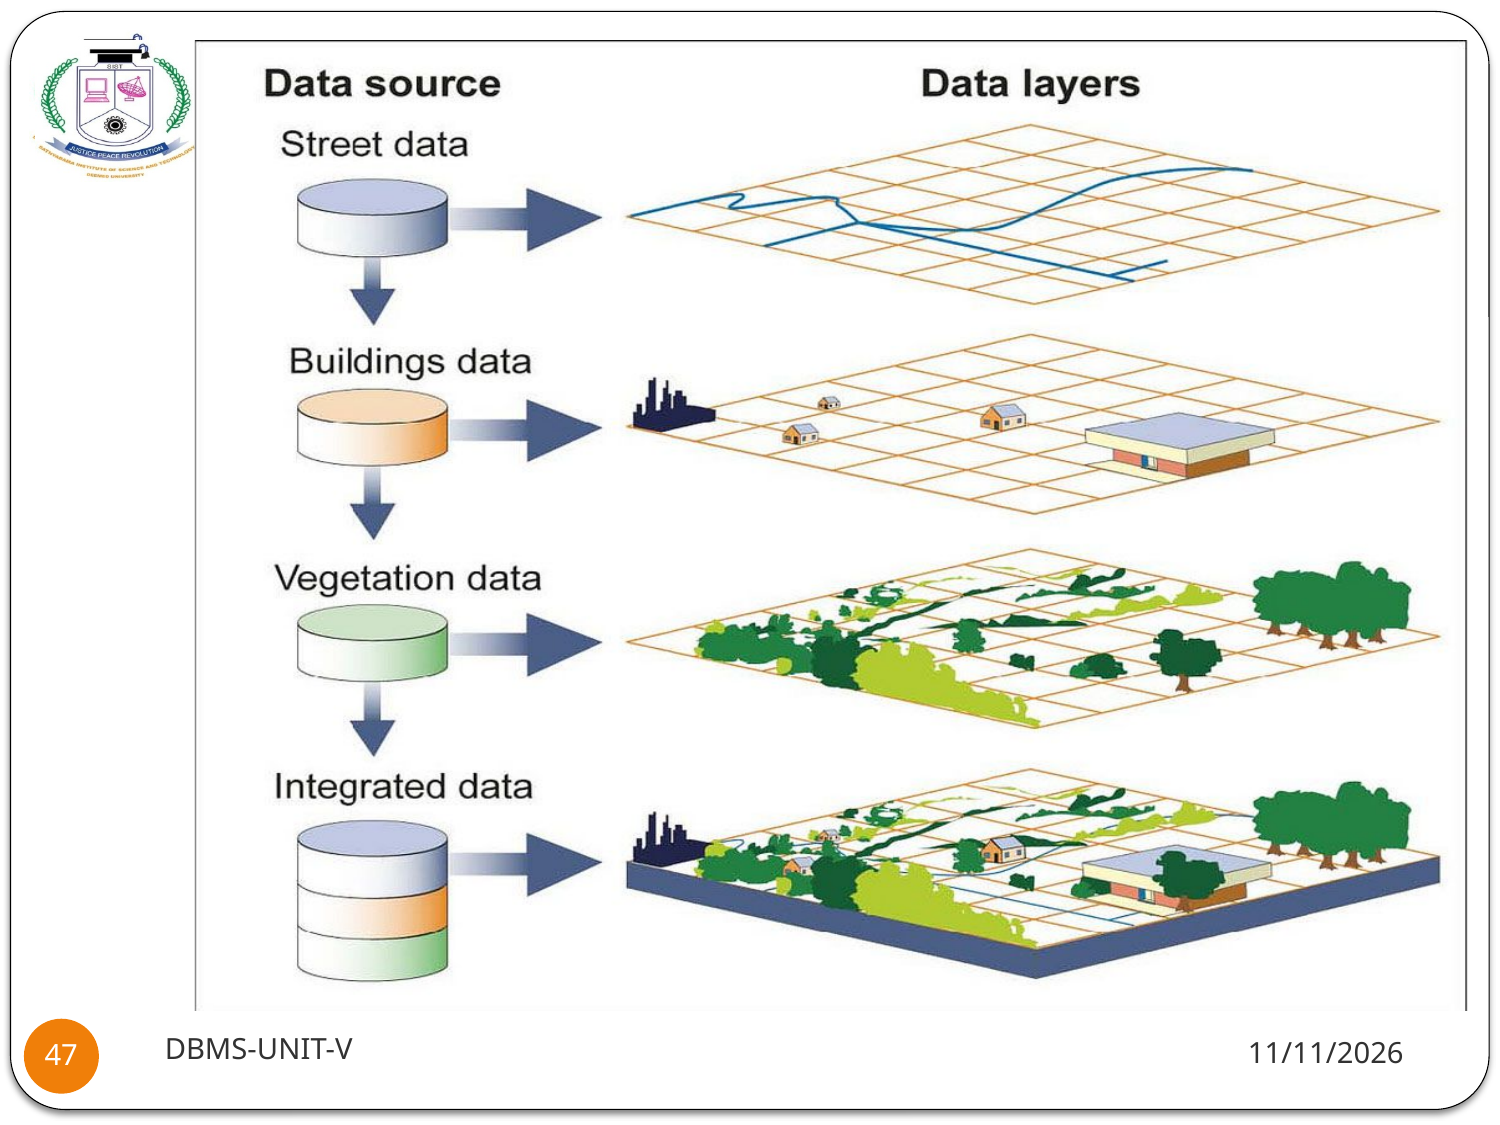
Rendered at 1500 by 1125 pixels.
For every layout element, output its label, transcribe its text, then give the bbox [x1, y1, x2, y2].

picture [29, 30, 1468, 1012]
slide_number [1012, 1021, 1419, 1094]
slide_number 47 [23, 1018, 99, 1094]
footer DBMS-UNIT-V [150, 1012, 800, 1088]
